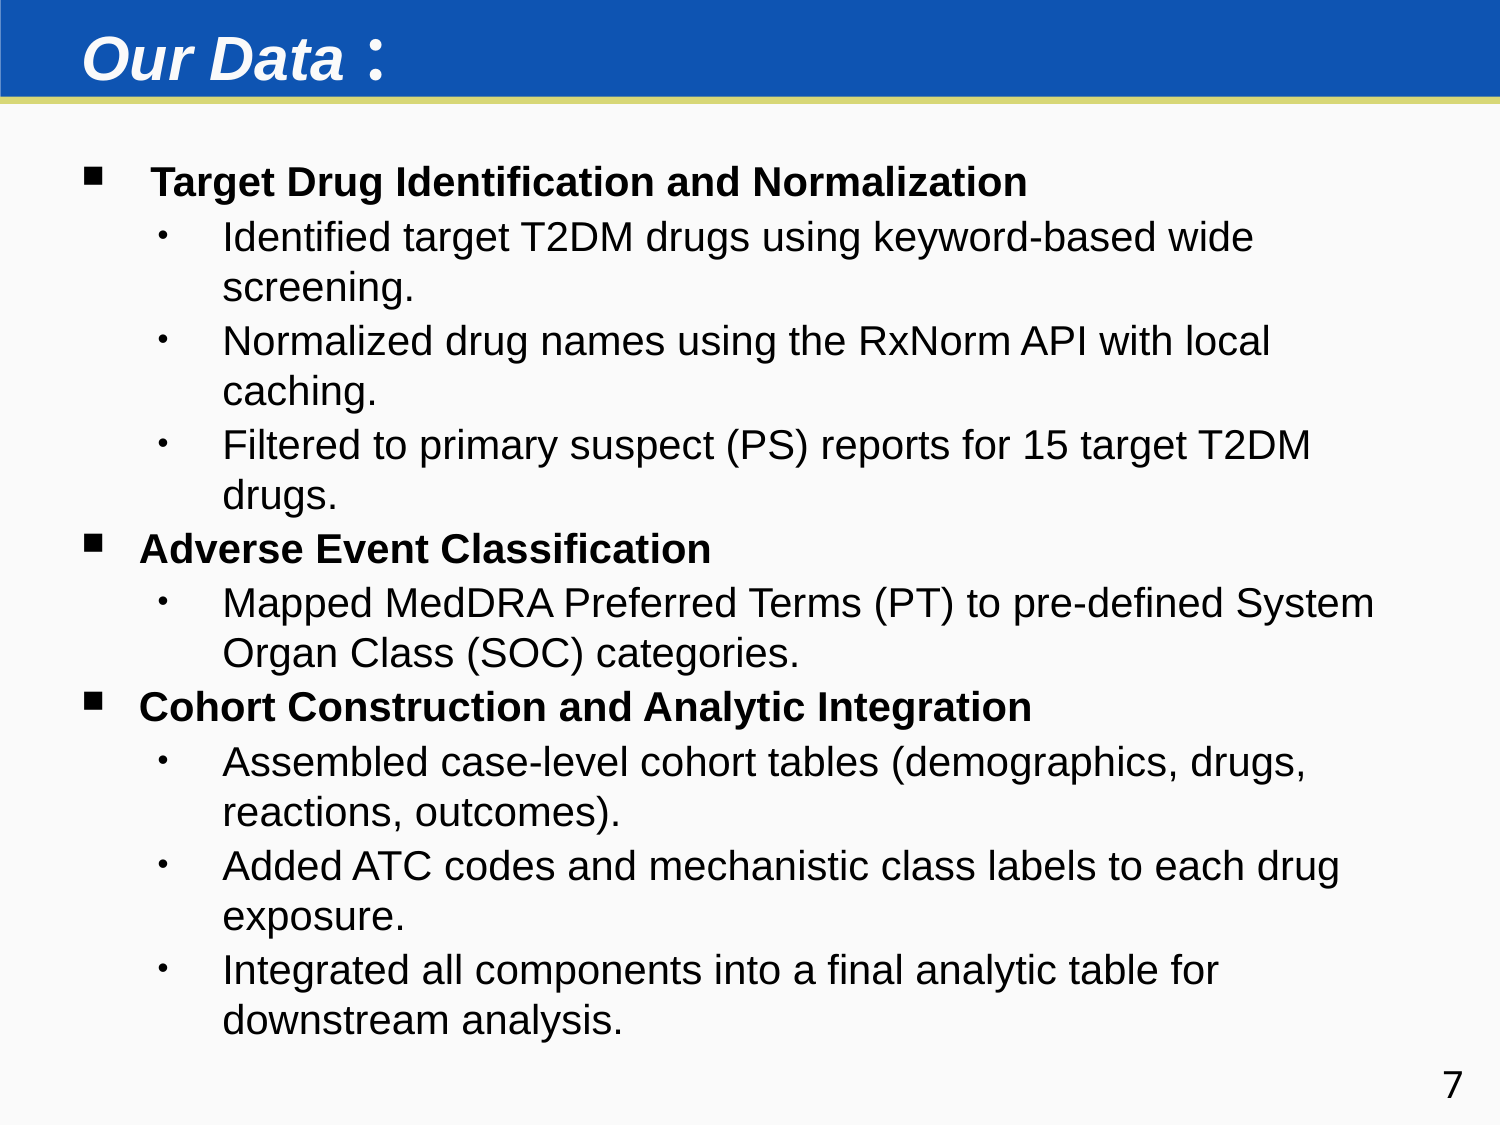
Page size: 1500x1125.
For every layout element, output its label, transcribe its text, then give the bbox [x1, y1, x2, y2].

title Our Data： [66, 28, 1443, 101]
slide_number 7 [1380, 1052, 1480, 1121]
text_box Target Drug Identification and Normalization Identified target T2DM drugs using keyword-based wide screening. Normalized drug names using the RxNorm API with local caching. Filtered to primary suspect (PS) reports for 15 target T2DM drugs. Adverse Event Classification Mapped MedDRA Preferred Terms (PT) to pre-defined System Organ Class (SOC) categories. Cohort Construction and Analytic Integration Assembled case-level cohort tables (demographics, drugs, reactions, outcomes). Added ATC codes and mechanistic class labels to each drug exposure. Integrated all components into a final analytic table for downstream analysis. [66, 147, 1446, 800]
